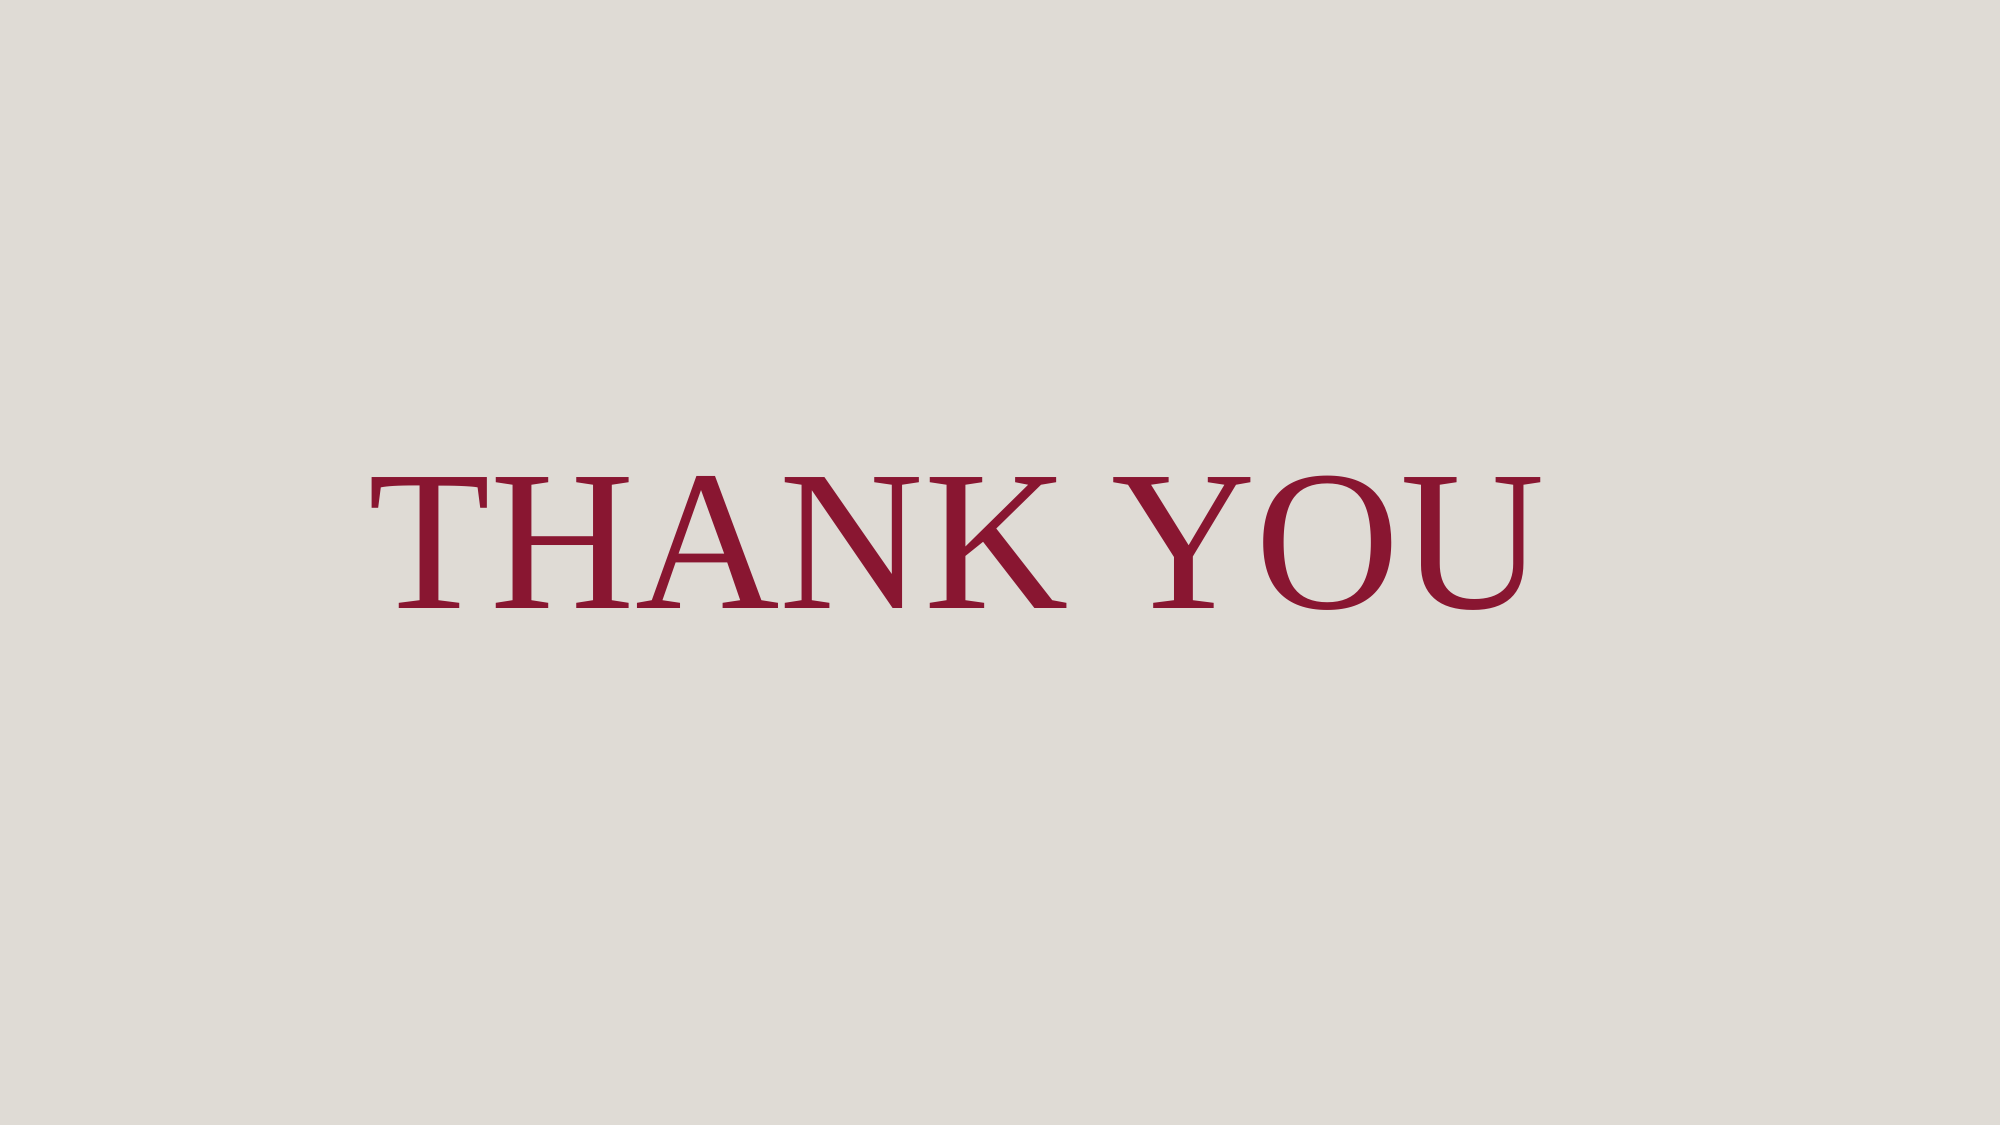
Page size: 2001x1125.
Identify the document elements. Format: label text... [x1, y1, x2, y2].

text_box THANK YOU [148, 401, 1816, 657]
